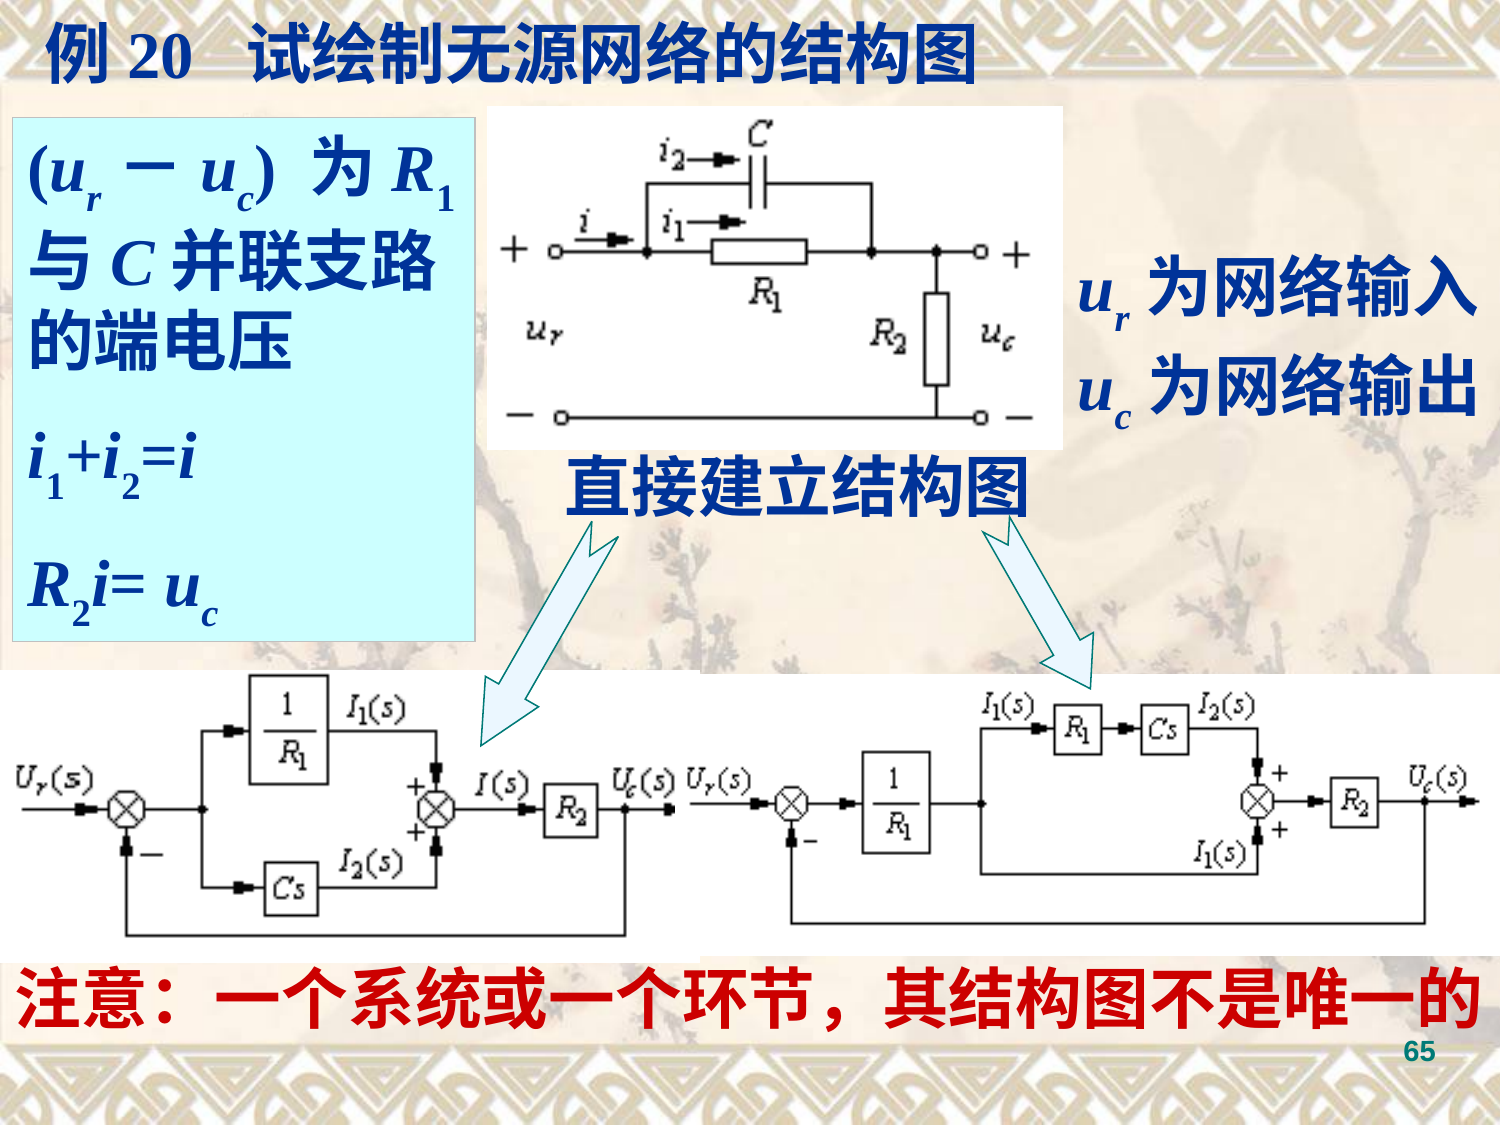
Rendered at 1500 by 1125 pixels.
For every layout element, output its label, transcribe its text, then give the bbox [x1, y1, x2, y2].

text_box 直接建立结构图 [549, 437, 1088, 533]
list ur为网络输入 uc为网络输出 [1066, 237, 1500, 413]
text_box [487, 106, 1063, 450]
picture [0, 0, 1500, 670]
text_box [507, 521, 619, 668]
text_box 注意：一个系统或一个环节，其结构图不是唯一的 [0, 963, 1500, 1045]
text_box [0, 670, 701, 963]
picture [543, 413, 1500, 956]
text_box (ur－uc) 为R1与C并联支路的端电压 i1+i2=i R2i= uc [12, 117, 475, 642]
text_box [983, 516, 1094, 673]
slide_number [1074, 1024, 1451, 1103]
title 例20 试绘制无源网络的结构图 [29, 18, 1168, 86]
picture [0, 1045, 1500, 1125]
picture [987, 533, 1008, 544]
